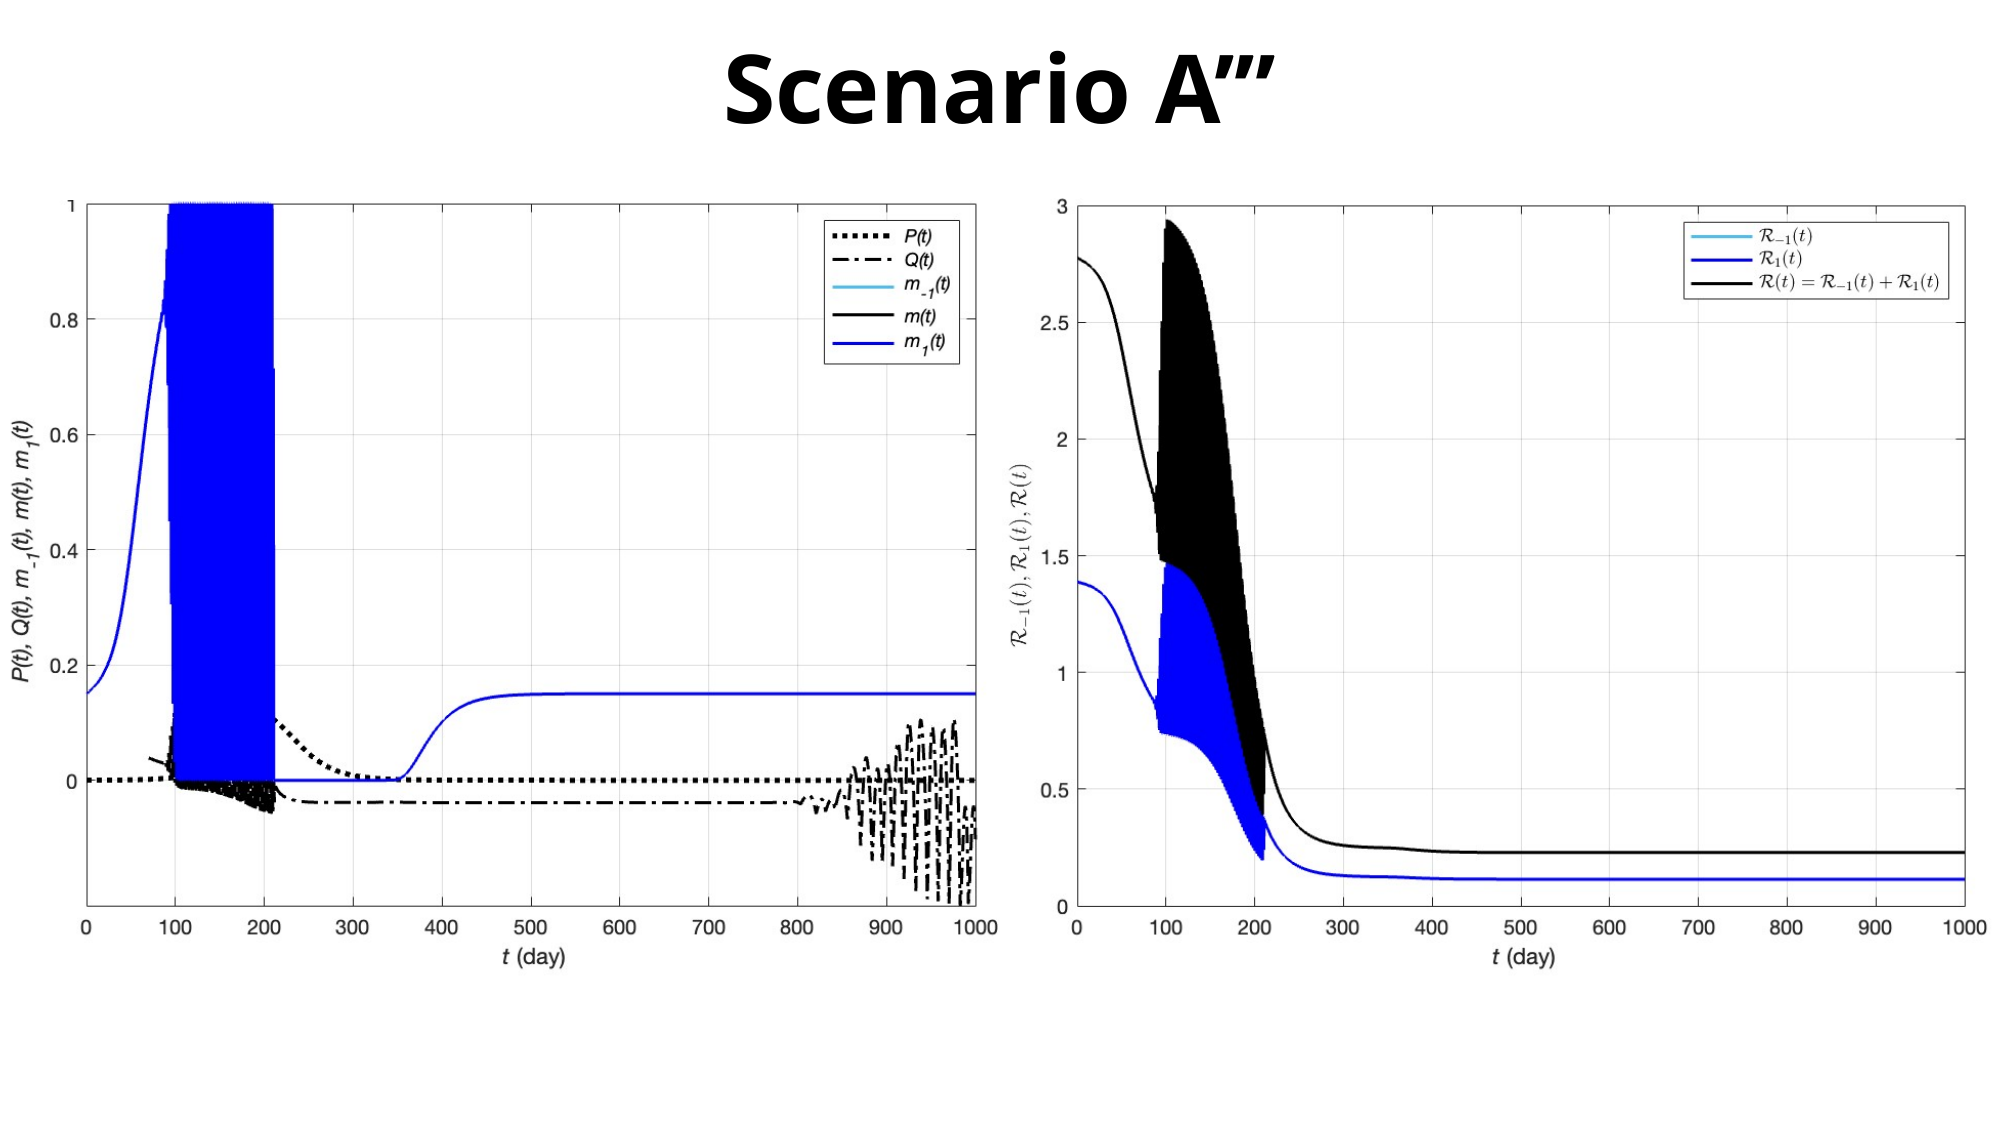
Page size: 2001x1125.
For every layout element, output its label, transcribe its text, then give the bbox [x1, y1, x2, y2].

text_box Scenario A’’’ [137, 33, 1863, 152]
picture [1001, 186, 1992, 976]
picture [8, 199, 1000, 976]
